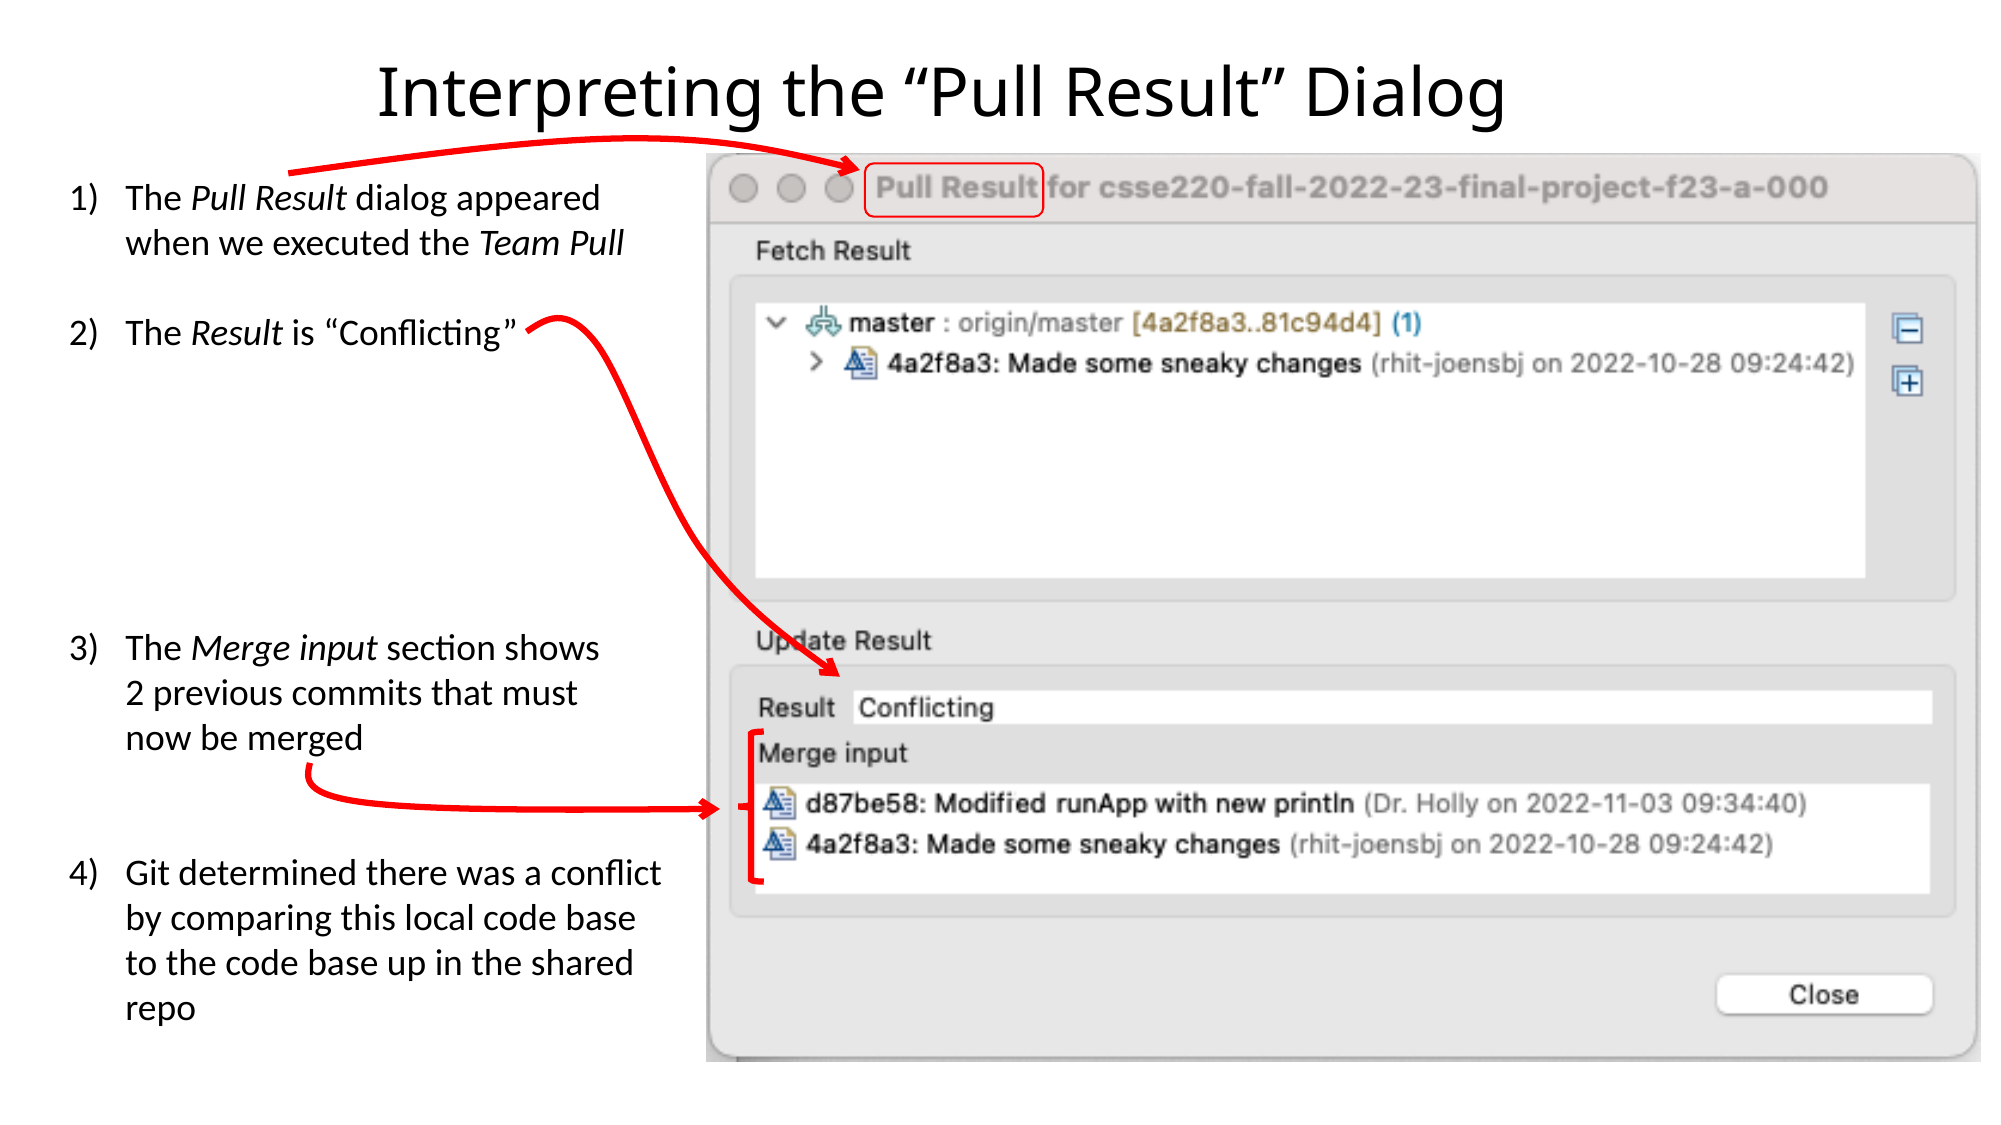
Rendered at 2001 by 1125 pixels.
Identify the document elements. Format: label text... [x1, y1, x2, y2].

text_box [307, 762, 706, 811]
text_box [288, 137, 791, 175]
text_box The Pull Result dialog appeared when we executed the Team Pull The Result is “Conflicting” The Merge input section shows 2 previous commits that must now be merged Git determined there was a conflict by comparing this local code base to the code base up in the shared repo [54, 166, 678, 1036]
title Interpreting the “Pull Result” Dialog [362, 32, 1638, 157]
picture [706, 153, 1981, 1062]
text_box [526, 317, 706, 558]
